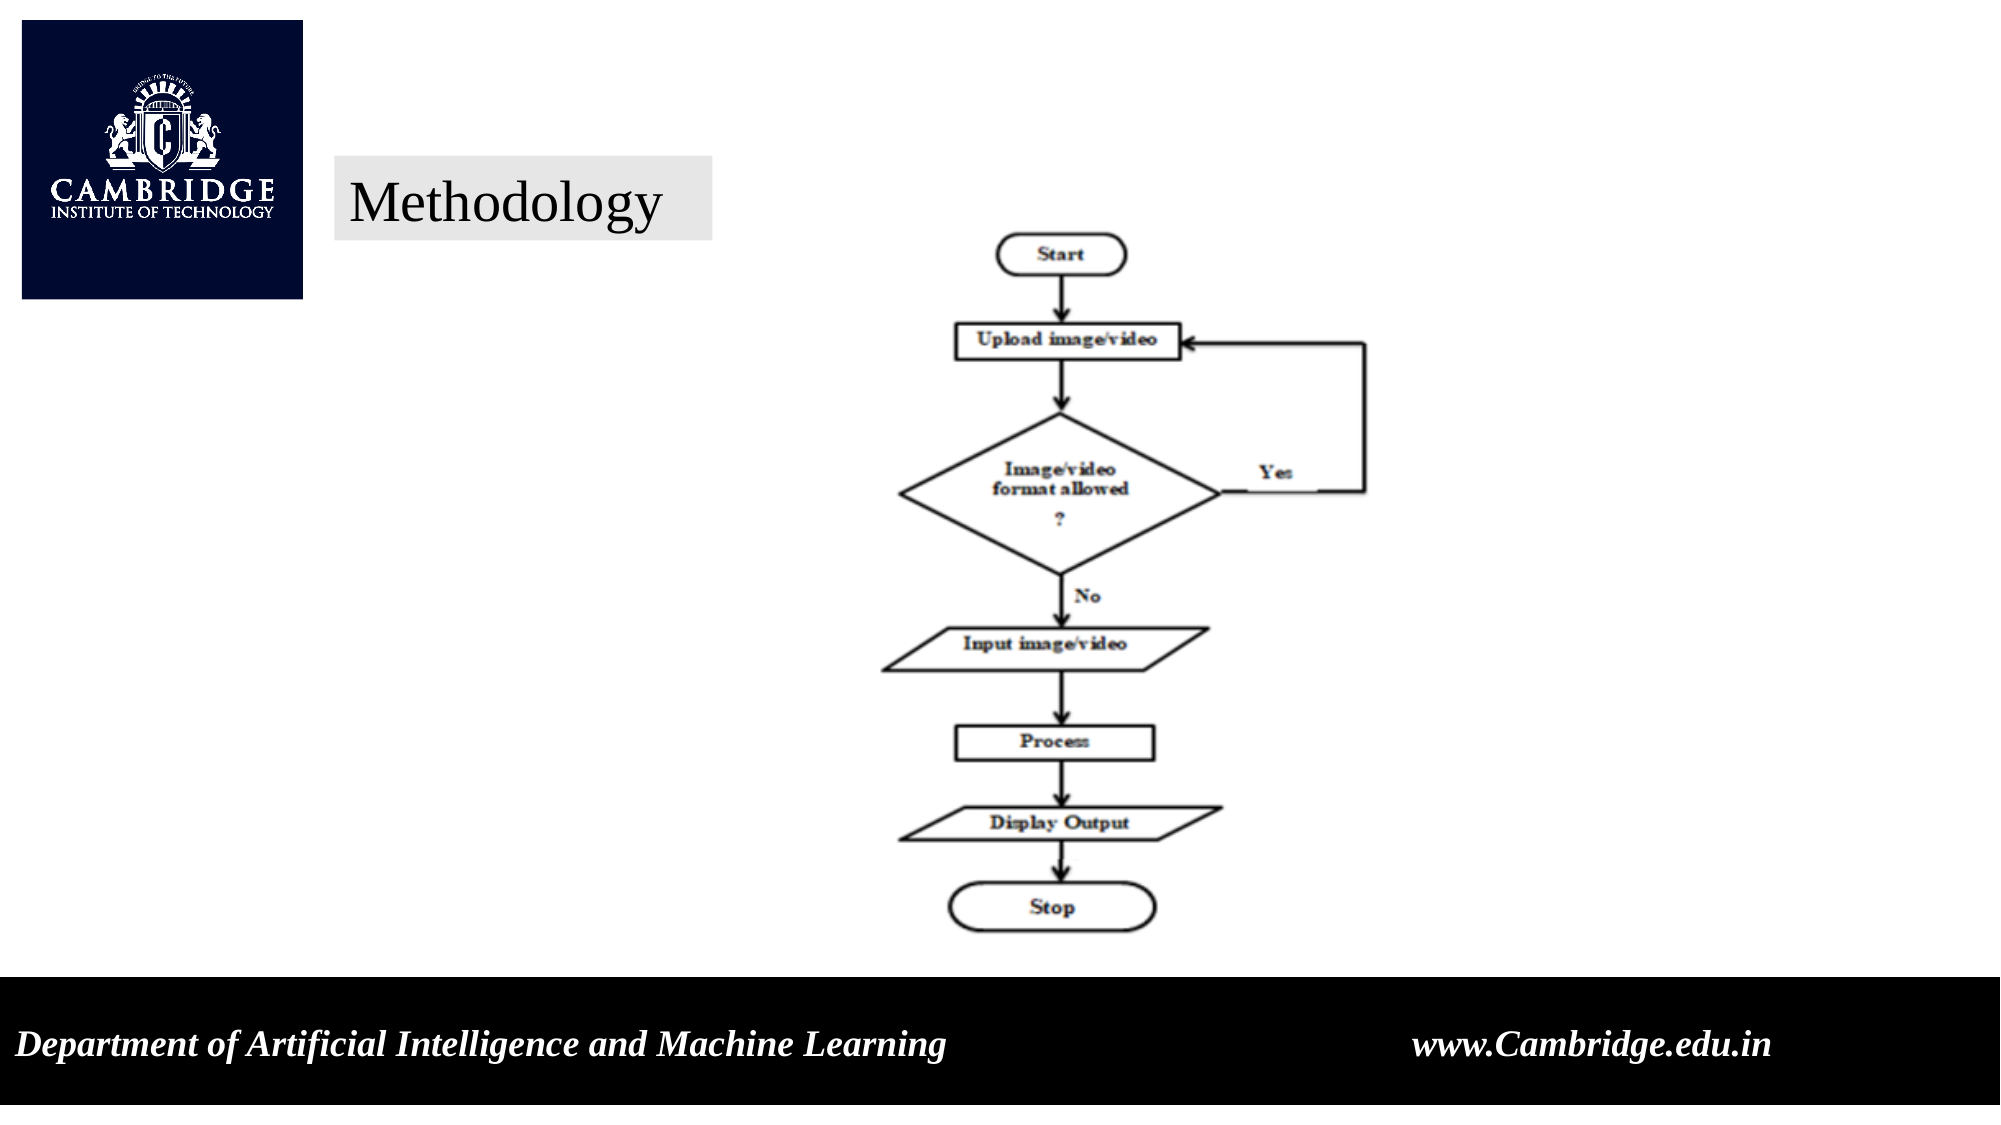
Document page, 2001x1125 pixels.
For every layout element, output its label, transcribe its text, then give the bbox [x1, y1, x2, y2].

picture [857, 224, 1386, 940]
text_box Methodology [334, 155, 713, 241]
text_box Department of Artificial Intelligence and Machine Learning www.Cambridge.edu.in [0, 977, 2000, 1105]
picture [51, 74, 274, 218]
